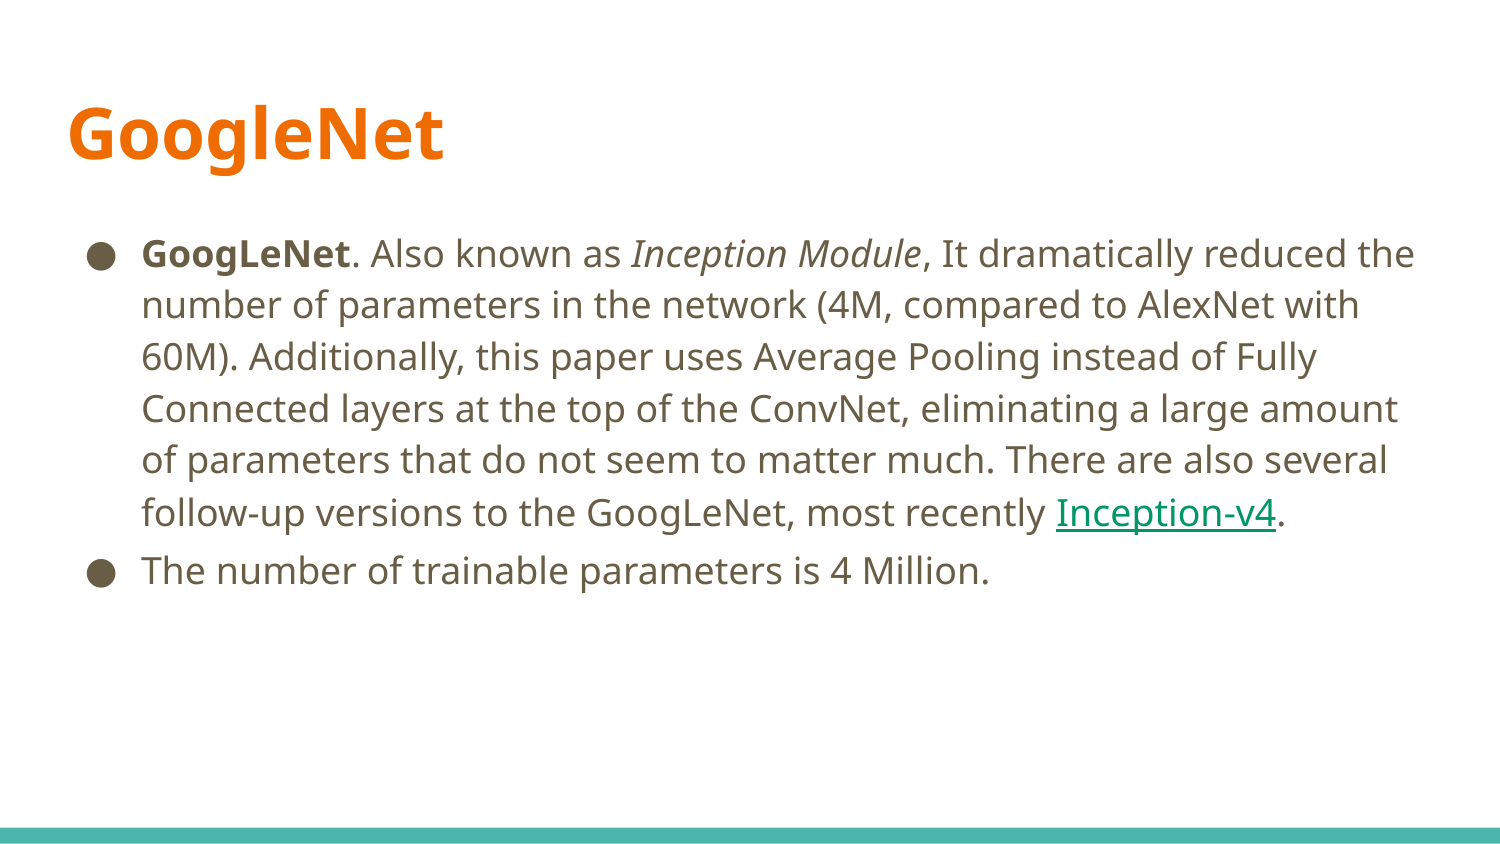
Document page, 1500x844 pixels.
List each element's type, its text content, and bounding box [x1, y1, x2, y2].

list GoogLeNet. Also known as Inception Module, It dramatically reduced the number of parameters in the network (4M, compared to AlexNet with 60M). Additionally, this paper uses Average Pooling instead of Fully Connected layers at the top of the ConvNet, eliminating a large amount of parameters that do not seem to matter much. There are also several follow-up versions to the GoogLeNet, most recently Inception-v4. The number of trainable parameters is 4 Million. [51, 207, 1449, 750]
title GoogleNet [51, 72, 1449, 189]
